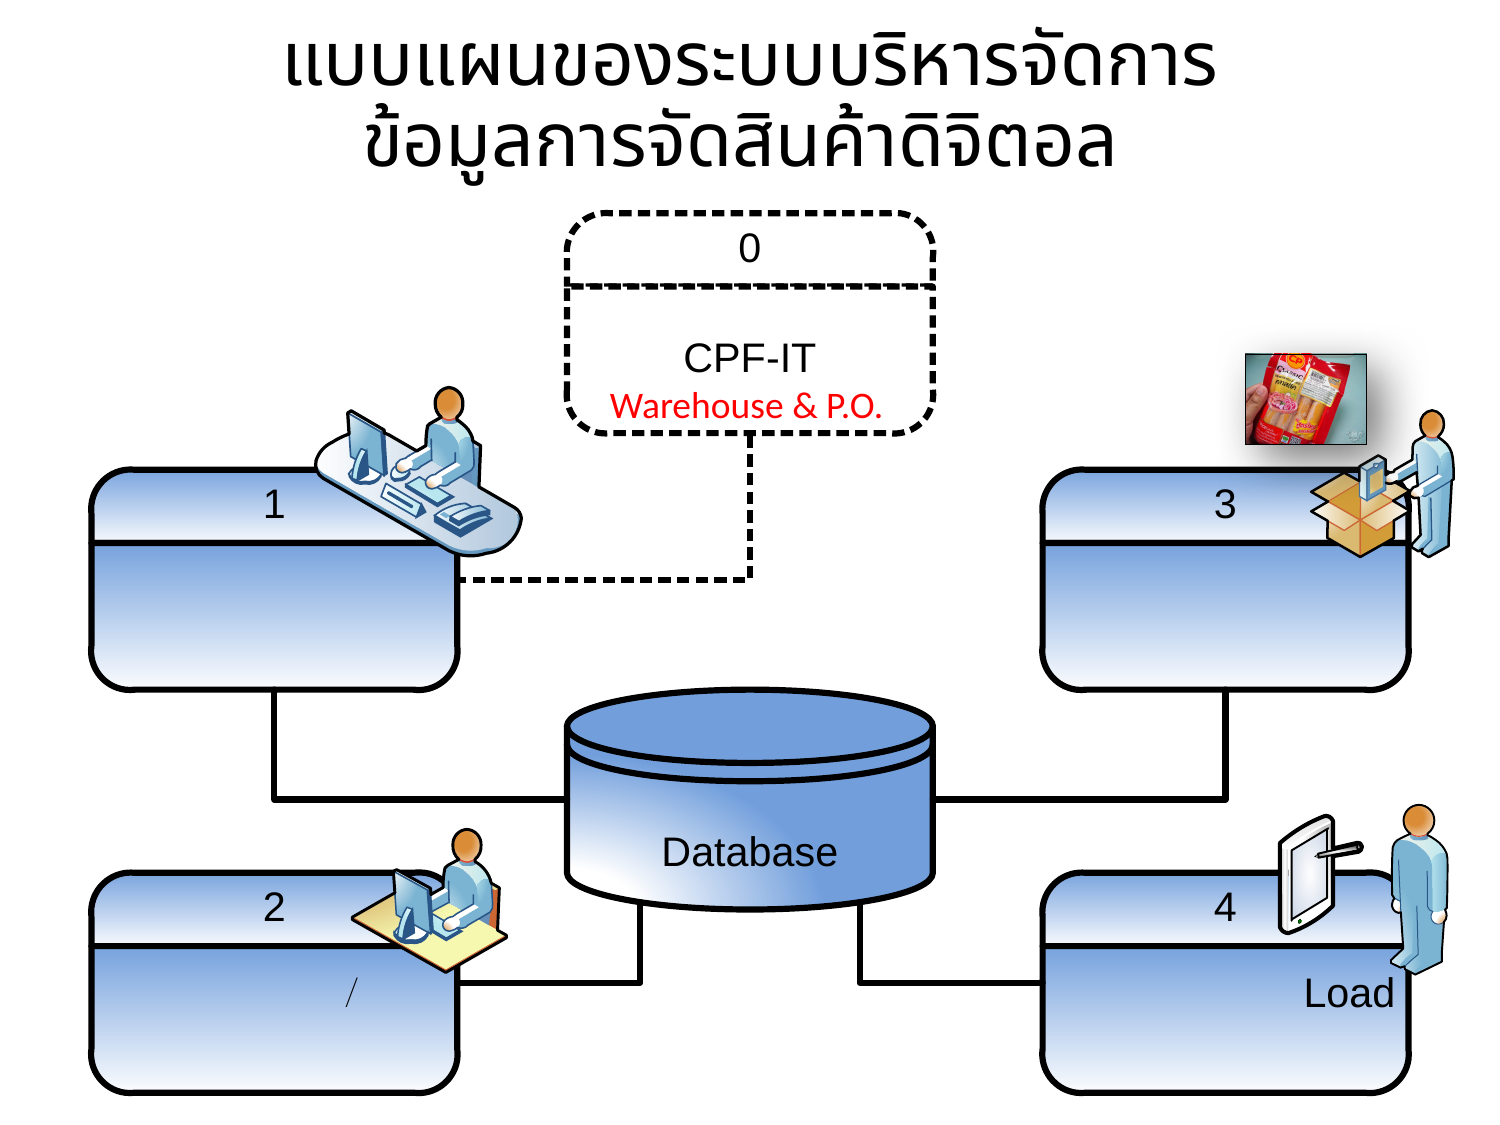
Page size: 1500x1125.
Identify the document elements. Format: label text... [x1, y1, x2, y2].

picture [82, 203, 1459, 1103]
text_box แบบแผนของระบบบริหารจัดการ ข้อมูลการจัดสินค้าดิจิตอล [0, 0, 1500, 204]
